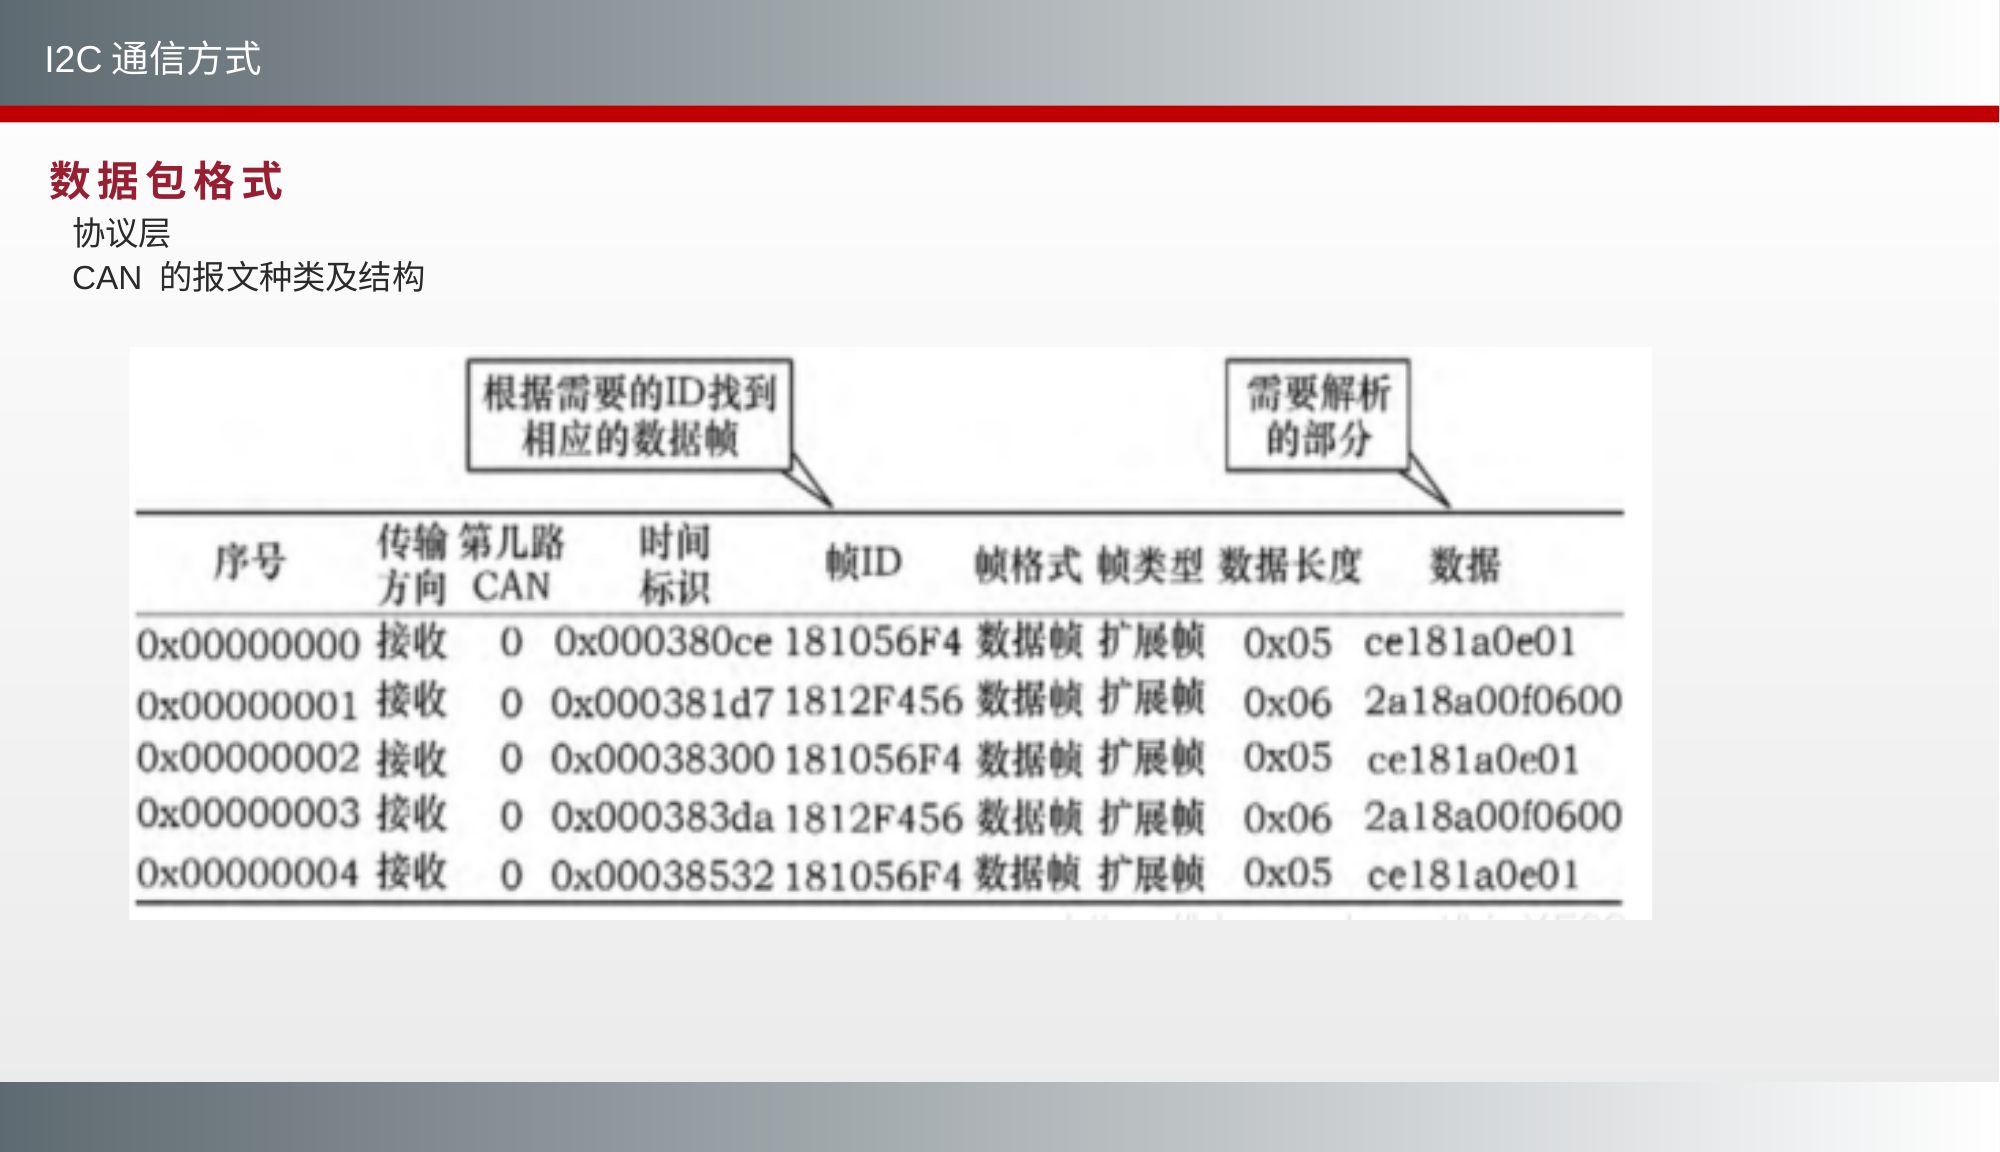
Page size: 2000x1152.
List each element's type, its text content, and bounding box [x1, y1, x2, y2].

picture [128, 347, 1653, 920]
text_box 协议层 CAN 的报文种类及结构 [57, 203, 1793, 298]
text_box I2C通信方式 [29, 27, 1895, 88]
text_box 数据包格式 [29, 144, 1923, 204]
